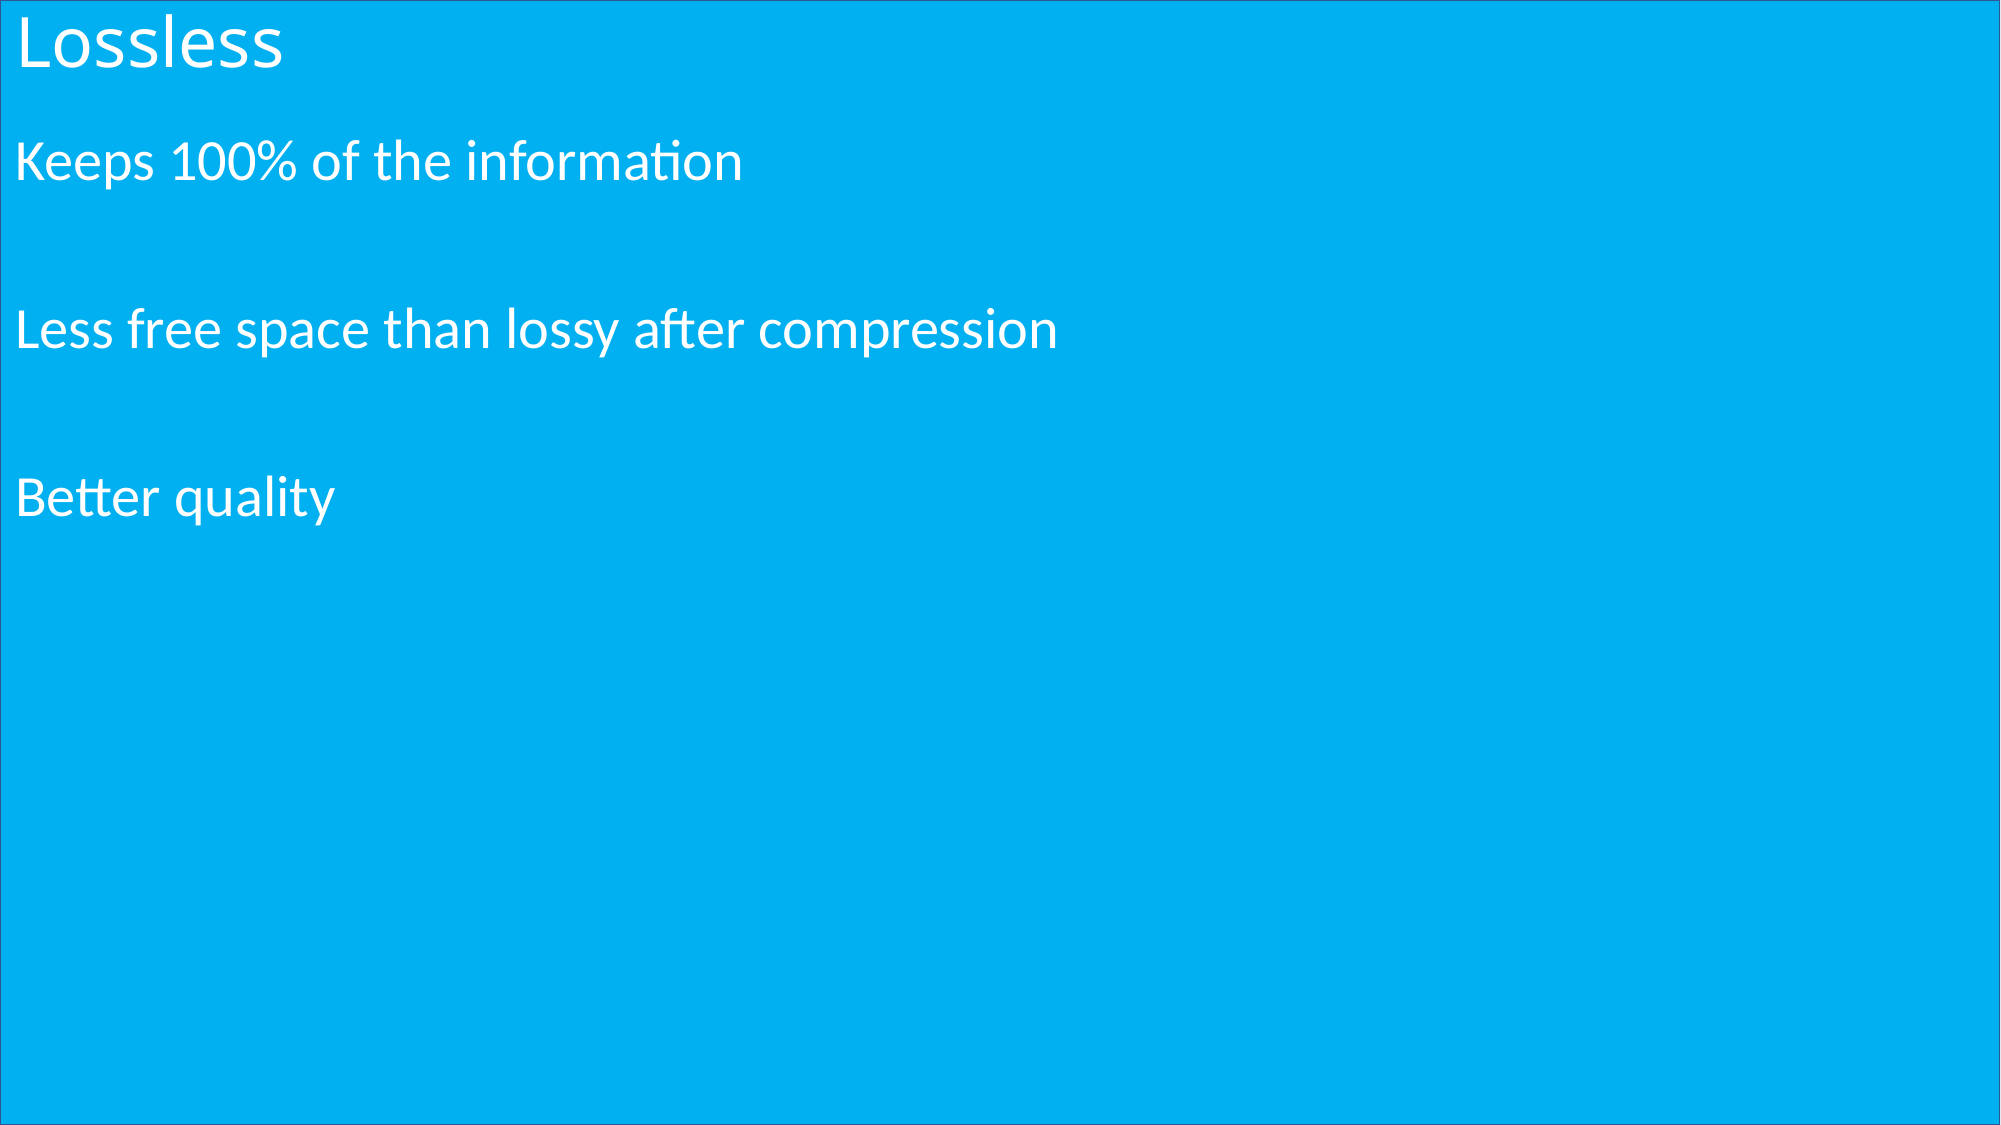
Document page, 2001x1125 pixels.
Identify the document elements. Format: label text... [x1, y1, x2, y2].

title Lossless [0, 0, 2000, 91]
list Keeps 100% of the information Less free space than lossy after compression Better quality [0, 123, 2000, 1125]
